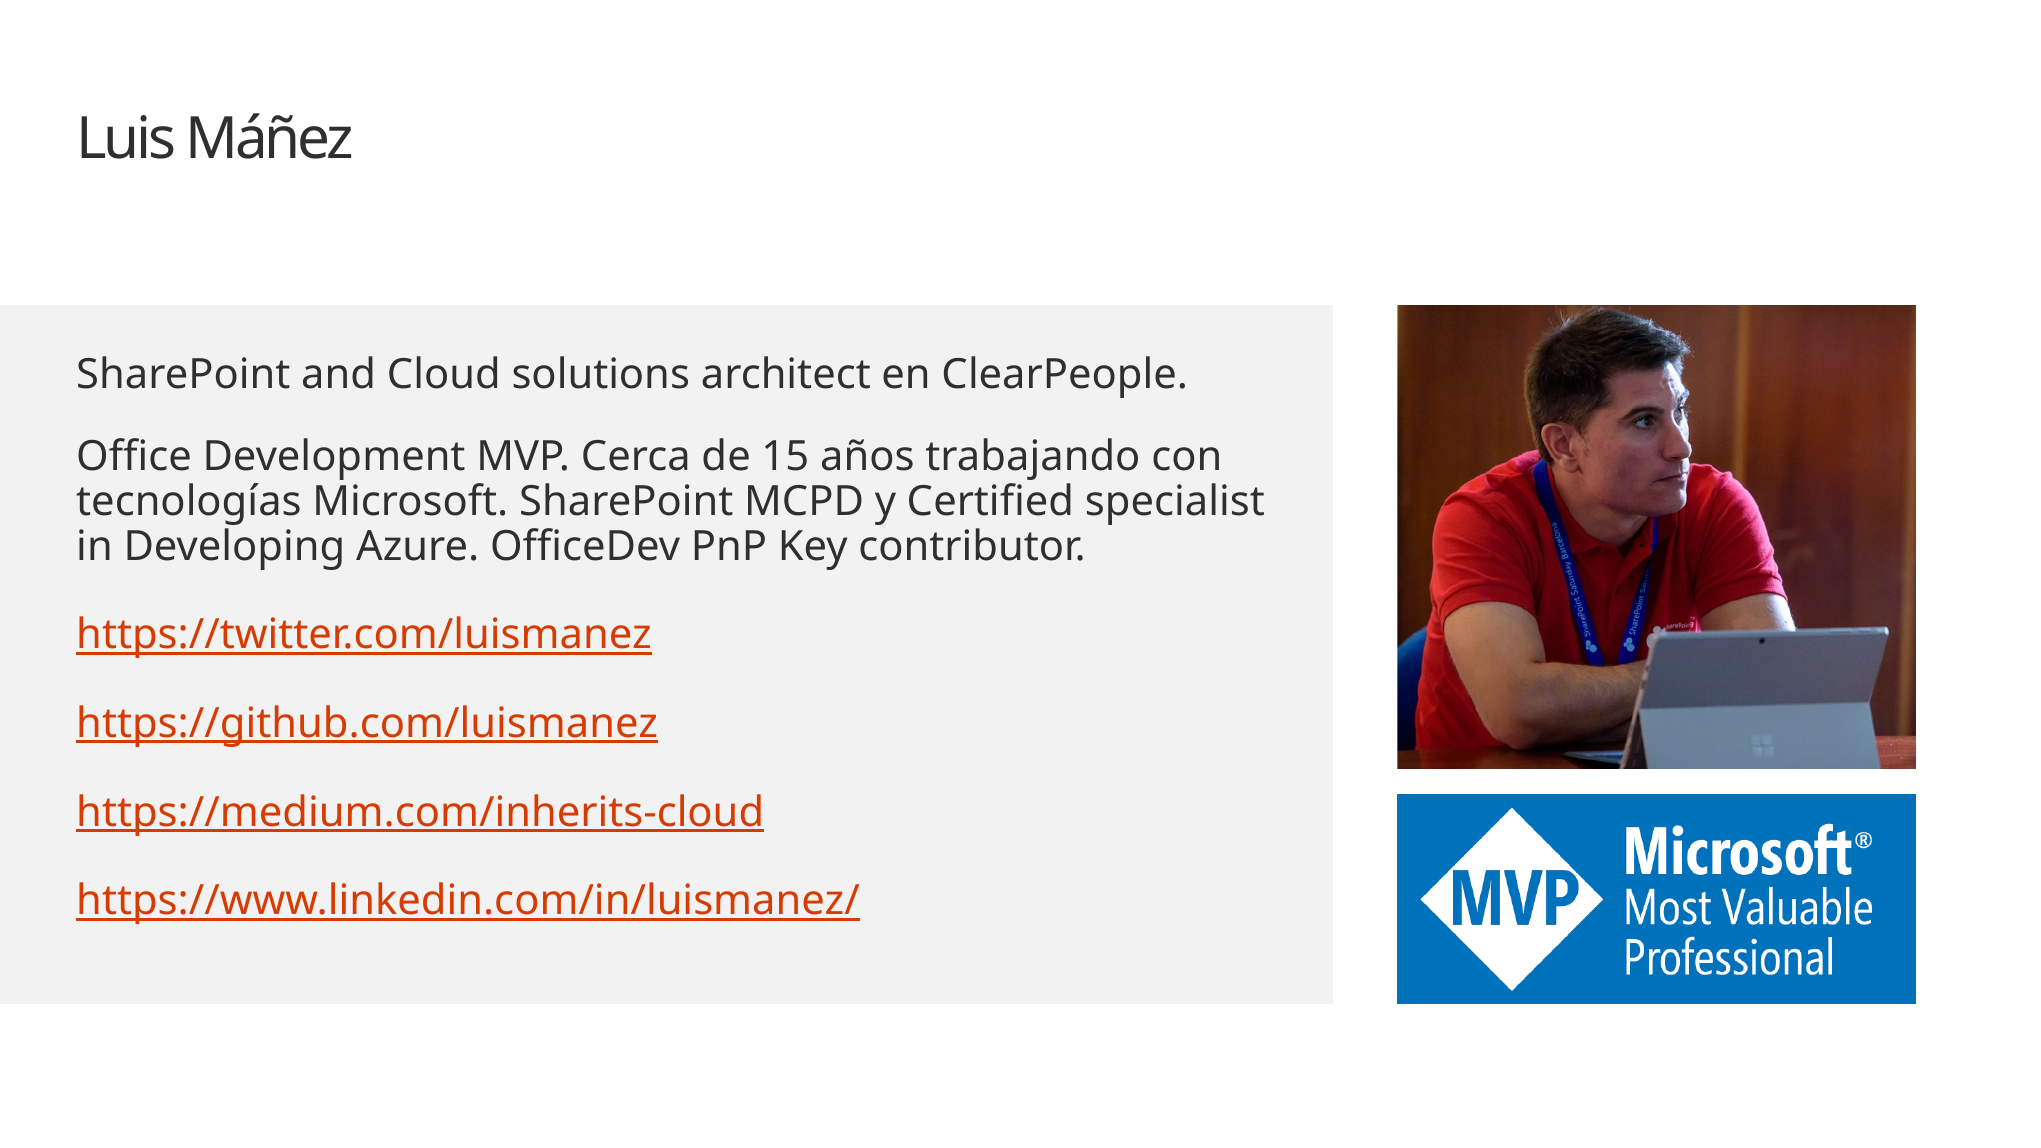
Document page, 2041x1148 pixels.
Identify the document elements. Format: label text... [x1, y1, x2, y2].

text_box [0, 304, 1334, 1005]
title Luis Máñez [76, 103, 1969, 172]
picture [1397, 793, 1917, 1004]
list SharePoint and Cloud solutions architect en ClearPeople. Office Development MVP. Cerca de 15 años trabajando con tecnologías Microsoft. SharePoint MCPD y Certified specialist in Developing Azure. OfficeDev PnP Key contributor. https://twitter.com/luismanez https://github.com/luismanez https://medium.com/inherits-cloud https://www.linkedin.com/in/luismanez/ [76, 352, 1286, 989]
picture [1397, 304, 1917, 769]
